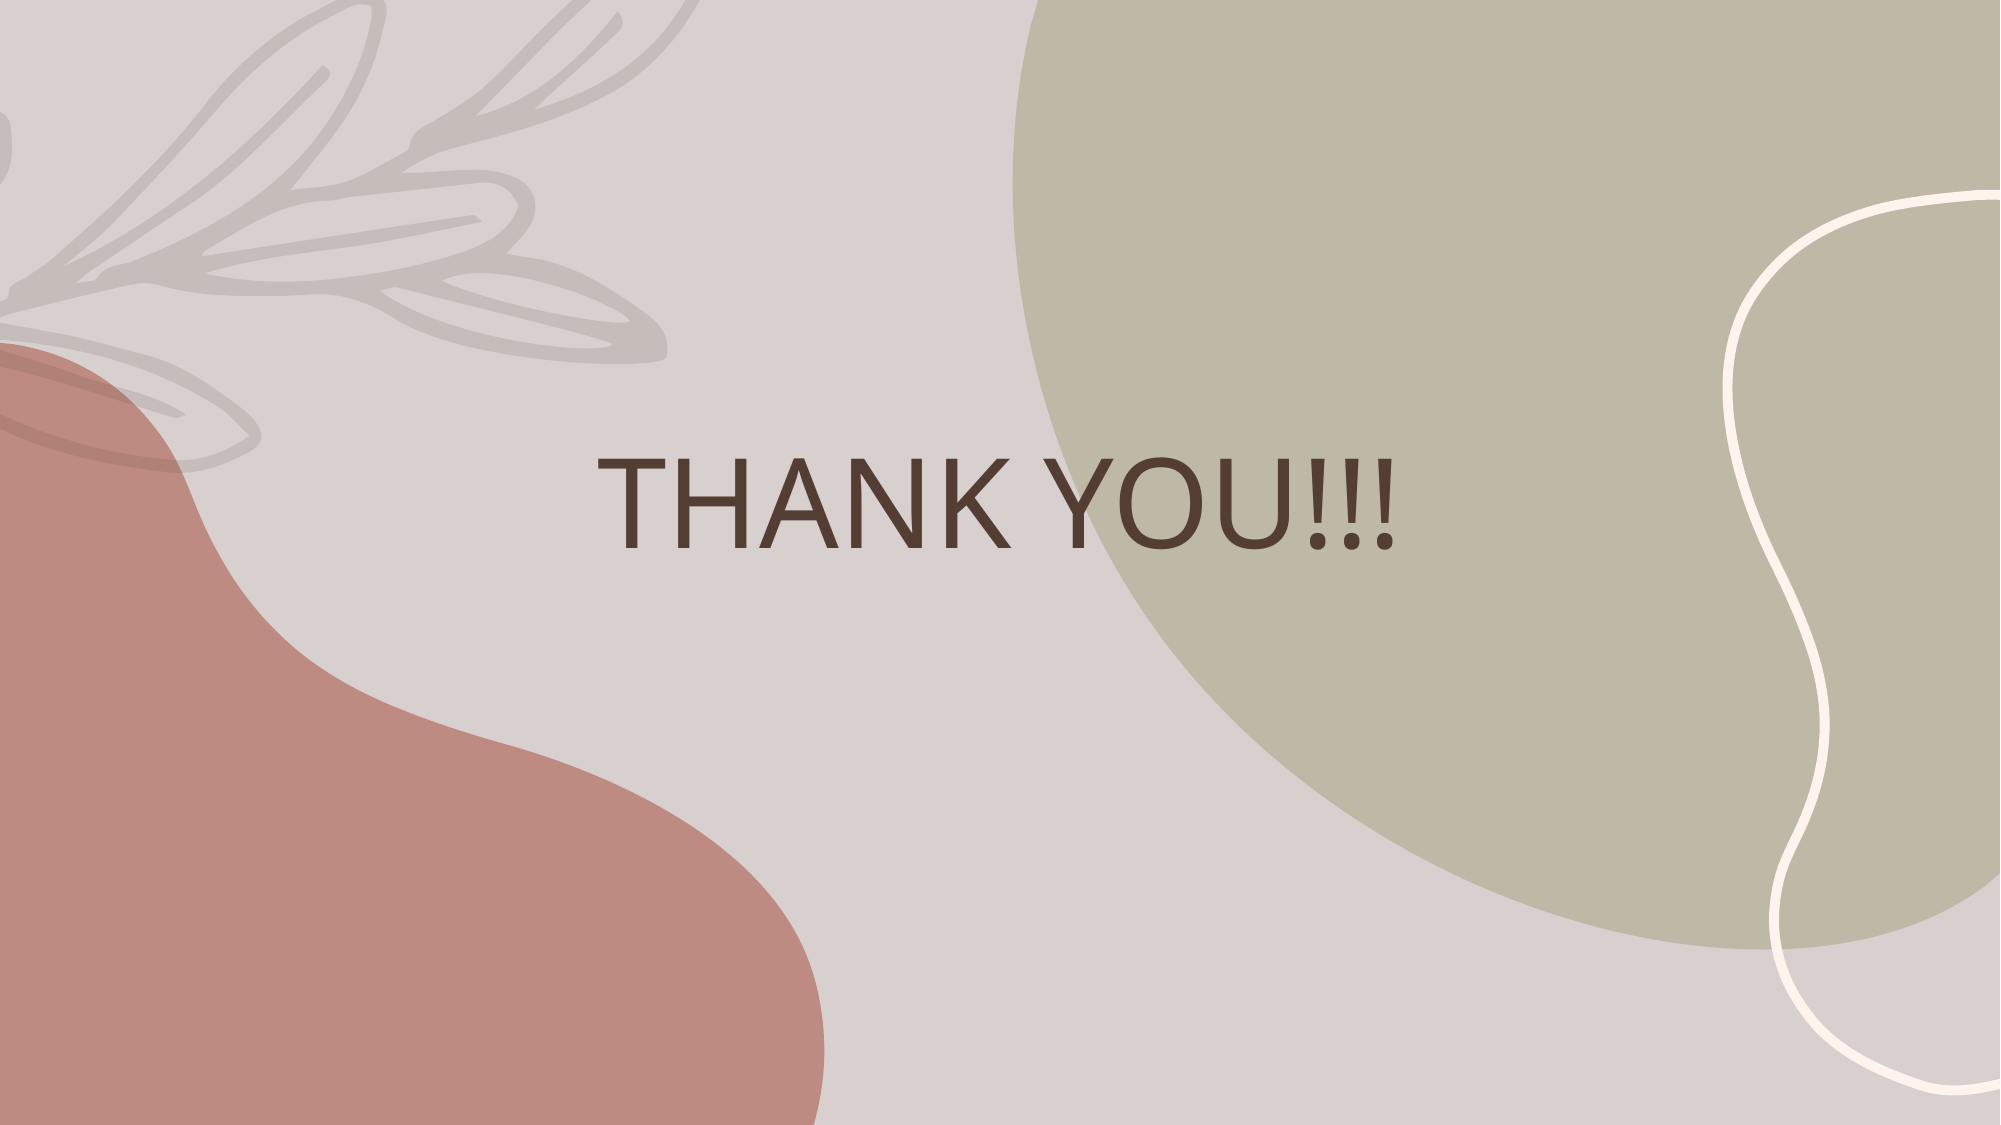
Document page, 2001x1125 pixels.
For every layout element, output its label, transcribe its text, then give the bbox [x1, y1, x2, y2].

title THANK YOU!!! [249, 191, 1750, 584]
